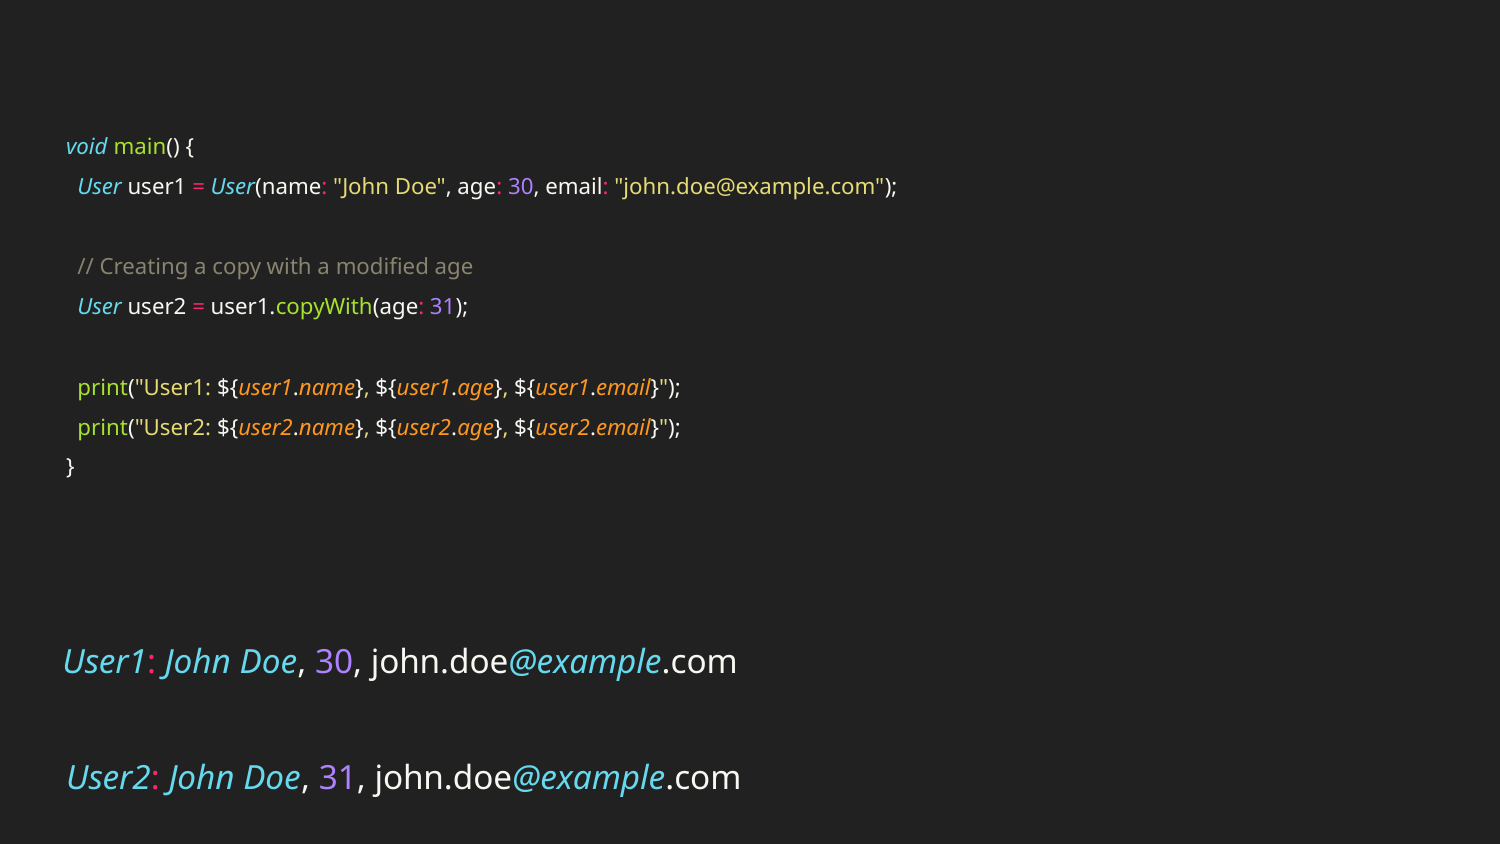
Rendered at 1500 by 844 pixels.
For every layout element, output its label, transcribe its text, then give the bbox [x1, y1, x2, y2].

text_box User2: John Doe, 31, john.doe@example.com [51, 721, 1350, 784]
text_box void main() { User user1 = User(name: "John Doe", age: 30, email: "john.doe@example.com"); // Creating a copy with a modified age User user2 = user1.copyWith(age: 31); print("User1: ${user1.name}, ${user1.age}, ${user1.email}"); print("User2: ${user2.name}, ${user2.age}, ${user2.email}"); } [51, 104, 1449, 511]
text_box User1: John Doe, 30, john.doe@example.com [47, 625, 1346, 688]
